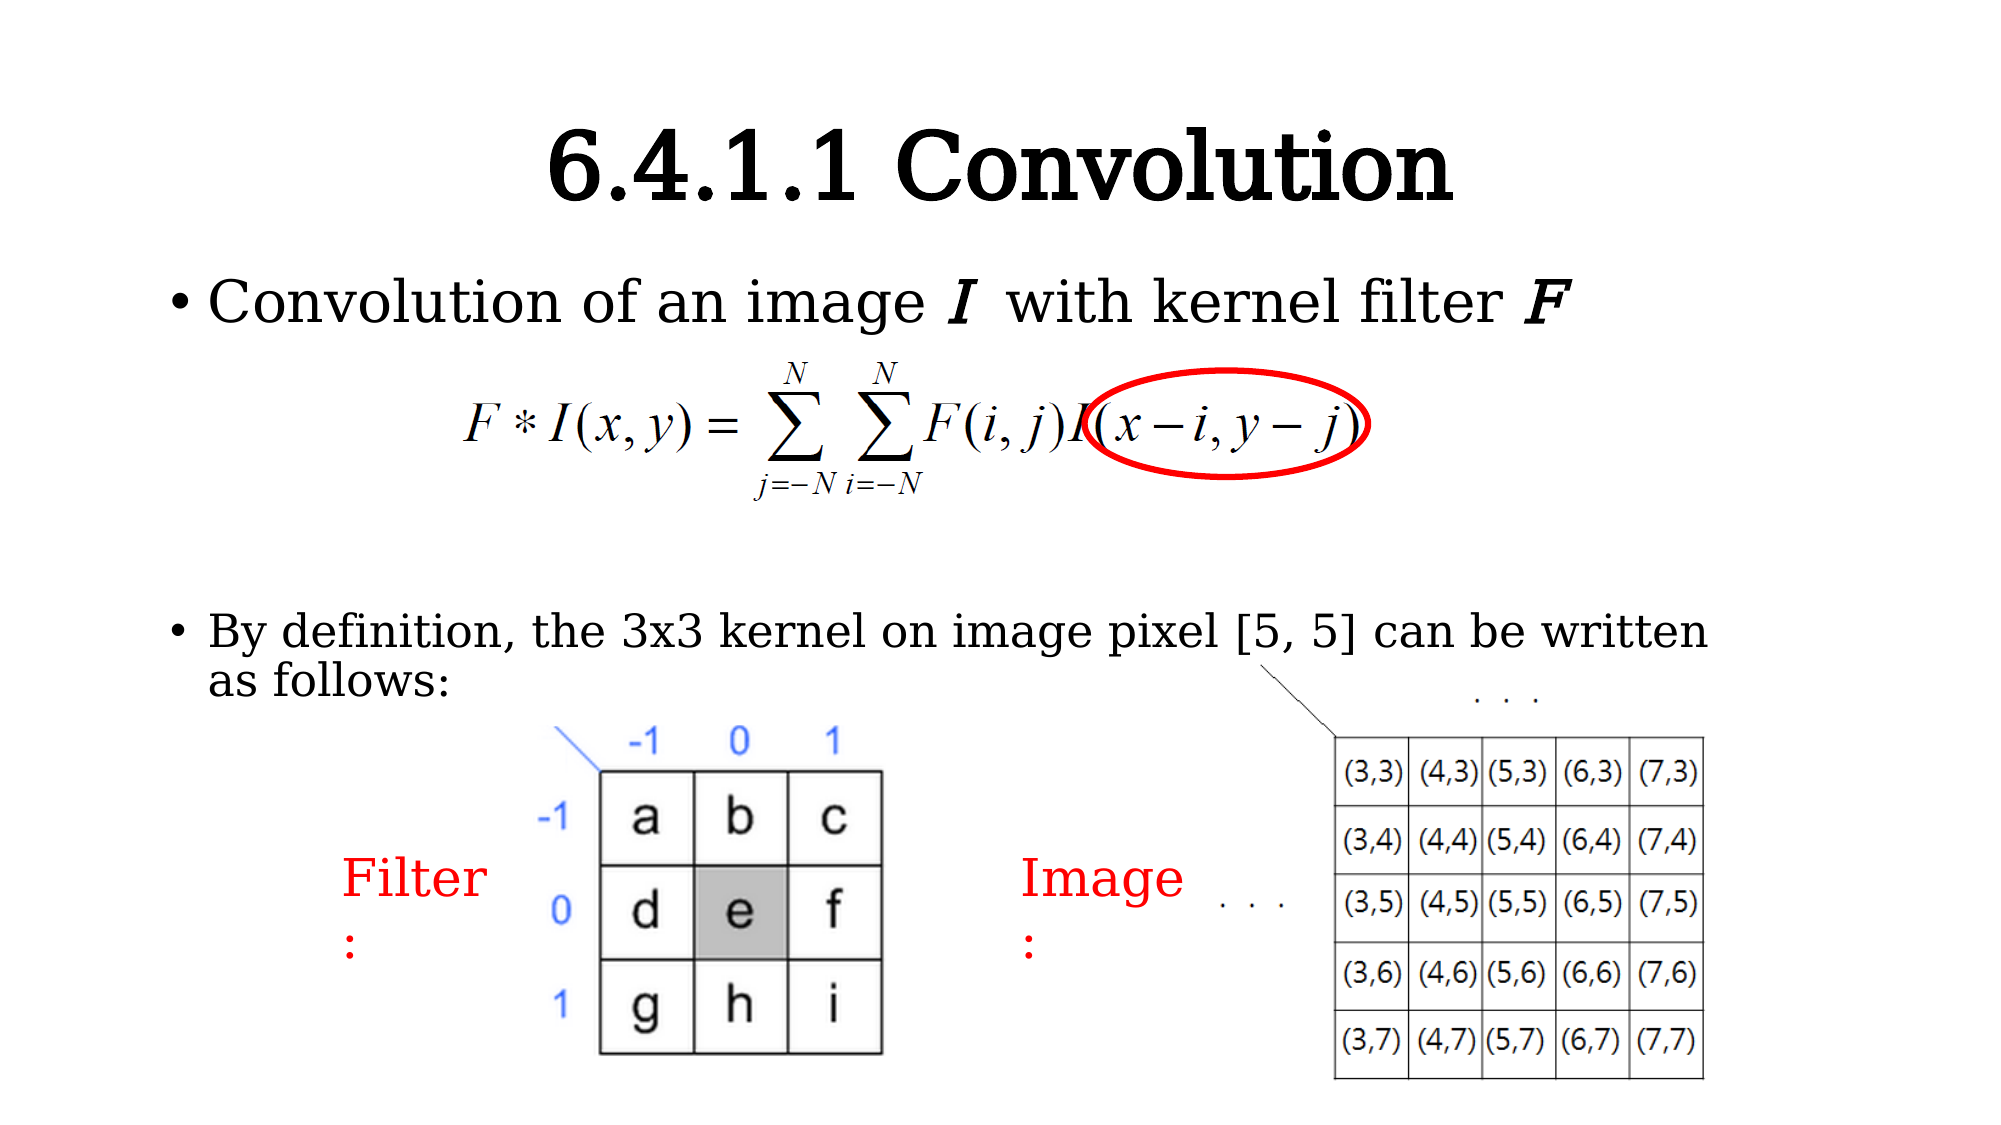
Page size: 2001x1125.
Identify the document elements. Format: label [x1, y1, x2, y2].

text_box [327, 836, 507, 977]
picture [533, 725, 909, 1067]
list [155, 264, 1764, 1125]
text_box [1005, 836, 1206, 977]
picture [1206, 660, 1727, 1100]
picture [456, 352, 1375, 507]
title [137, 59, 1863, 278]
